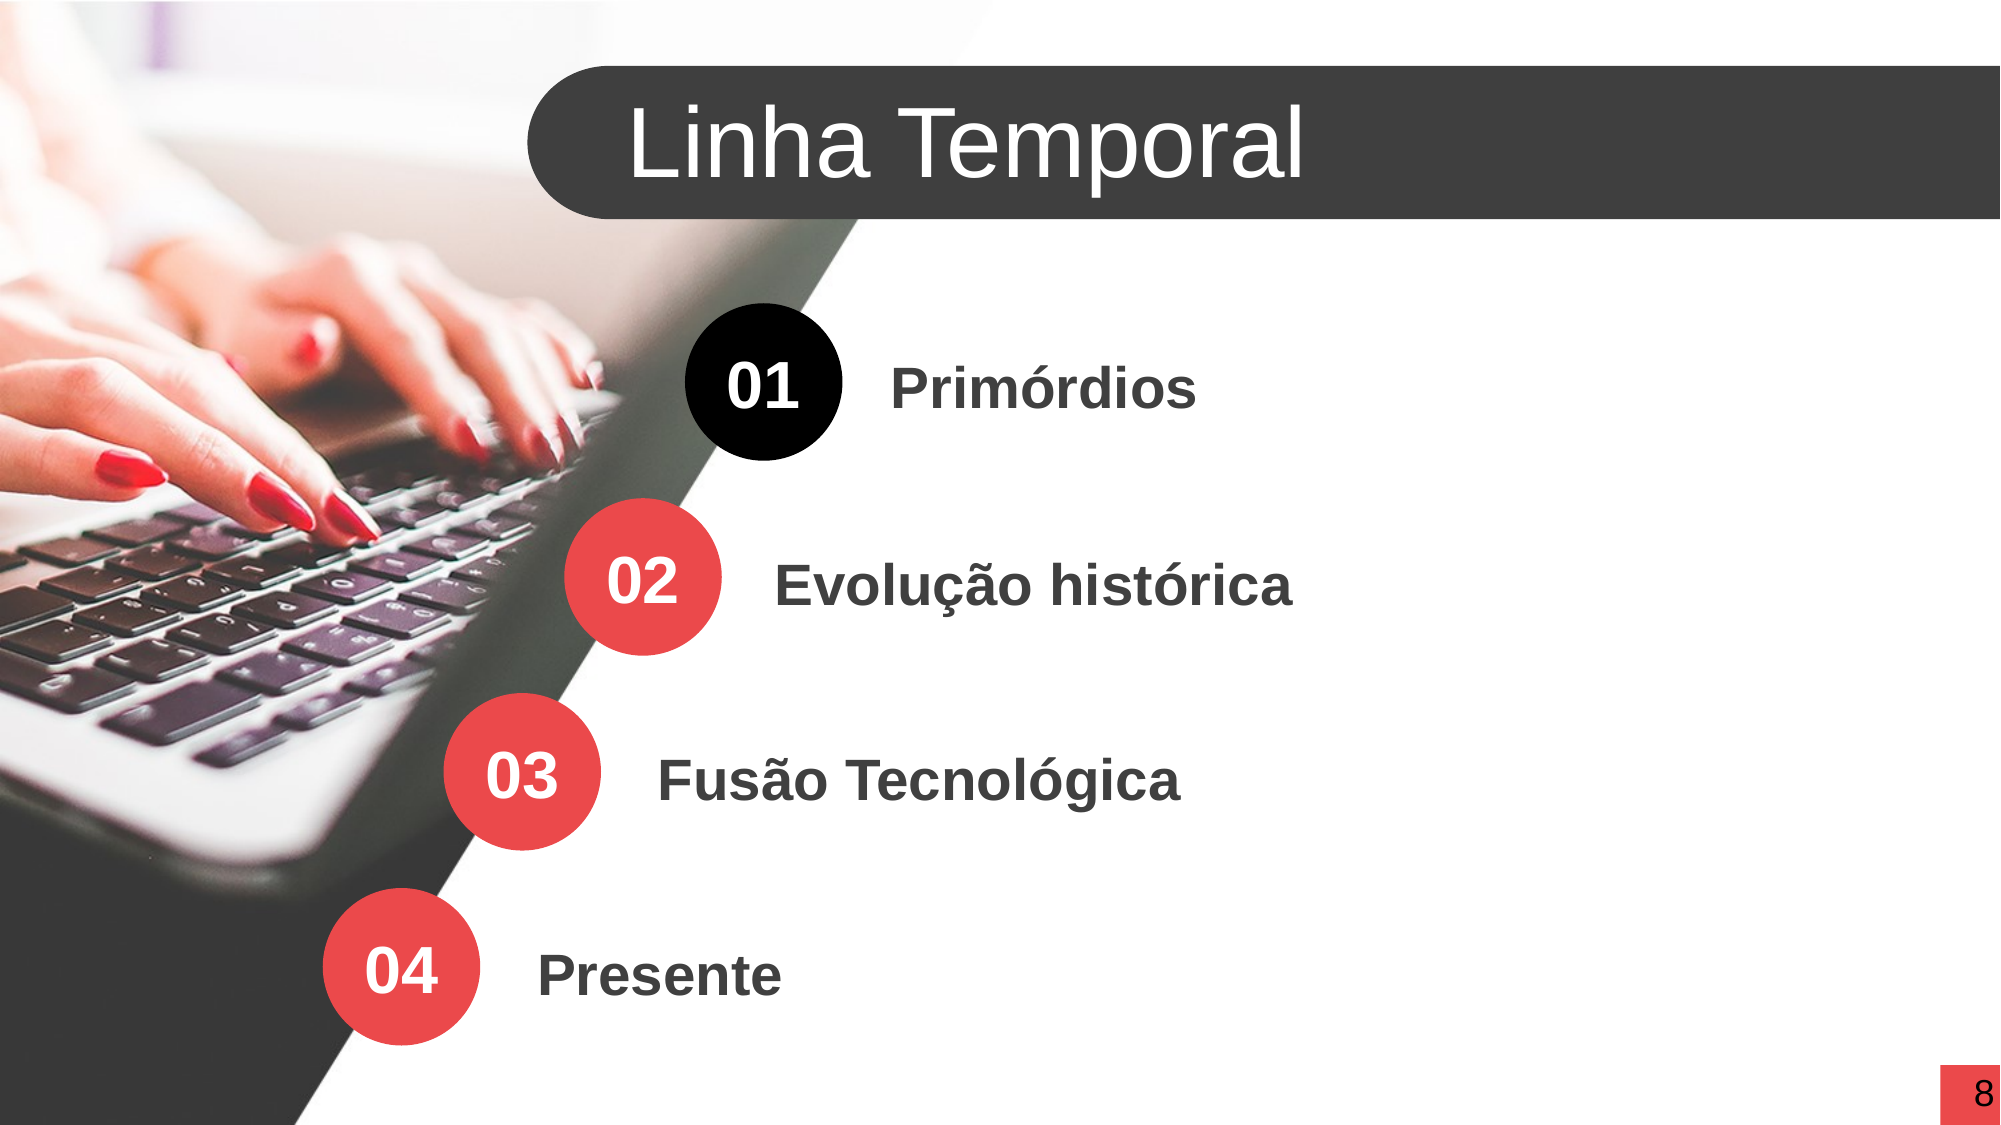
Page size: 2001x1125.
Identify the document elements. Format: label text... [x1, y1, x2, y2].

text_box Evolução histórica [759, 539, 1768, 625]
text_box [336, 1015, 467, 1048]
text_box Primórdios [876, 342, 1885, 428]
text_box [577, 496, 709, 529]
picture [0, 0, 2001, 1125]
text_box [457, 690, 588, 724]
text_box 02 [564, 529, 722, 625]
text_box 04 [322, 919, 481, 1015]
text_box [457, 820, 588, 853]
text_box 01 [684, 334, 843, 430]
text_box [336, 885, 467, 919]
text_box Presente [522, 929, 1531, 1015]
text_box [698, 301, 829, 334]
text_box 8 [1931, 1061, 2000, 1122]
text_box [525, 63, 2000, 222]
text_box [698, 430, 829, 463]
text_box 03 [443, 724, 601, 820]
text_box Fusão Tecnológica [642, 734, 1651, 820]
text_box [578, 625, 708, 658]
text_box Linha Temporal [611, 74, 2000, 201]
